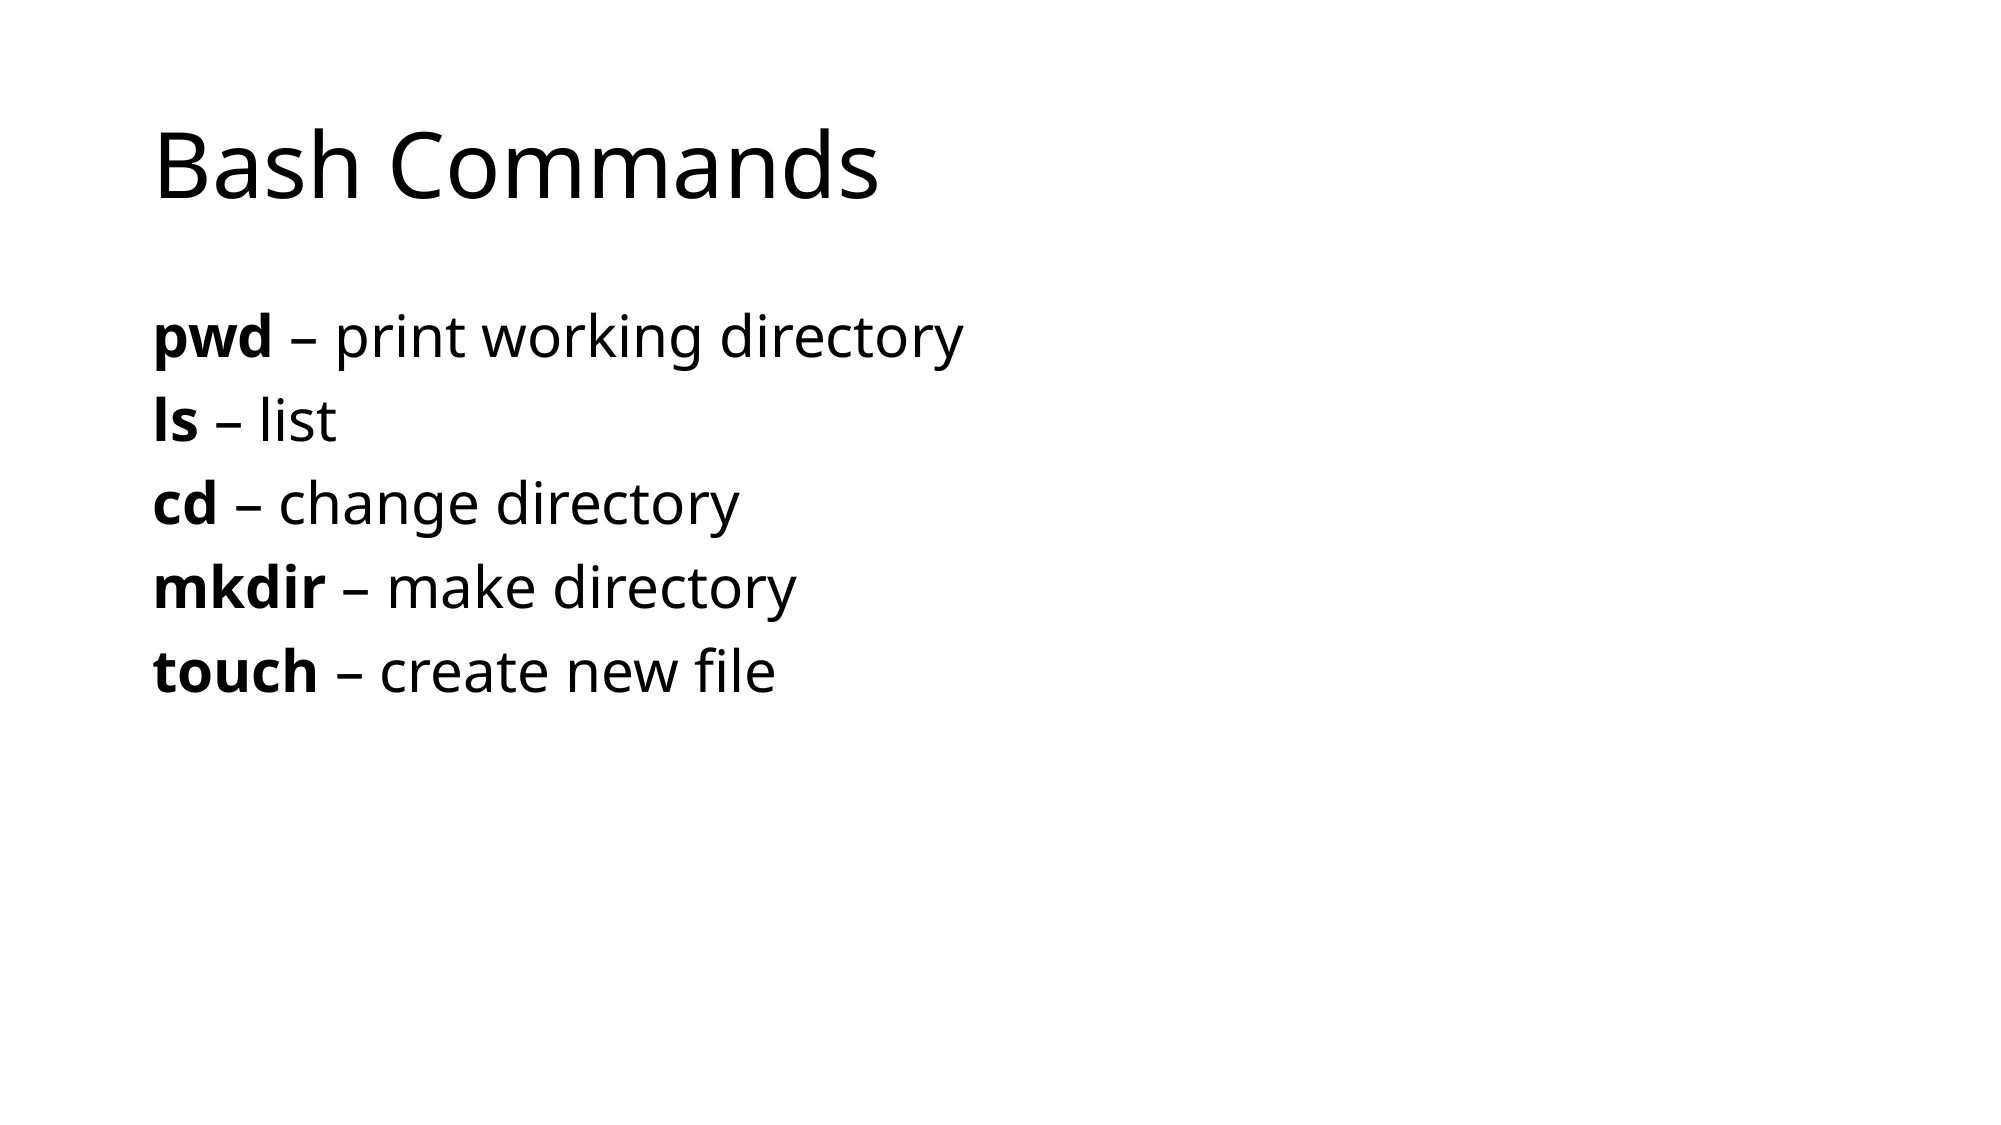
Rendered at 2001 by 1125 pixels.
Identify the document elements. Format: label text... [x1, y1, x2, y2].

title Bash Commands [137, 59, 1863, 278]
list pwd – print working directory ls – list cd – change directory mkdir – make directory touch – create new file [137, 299, 1863, 1014]
